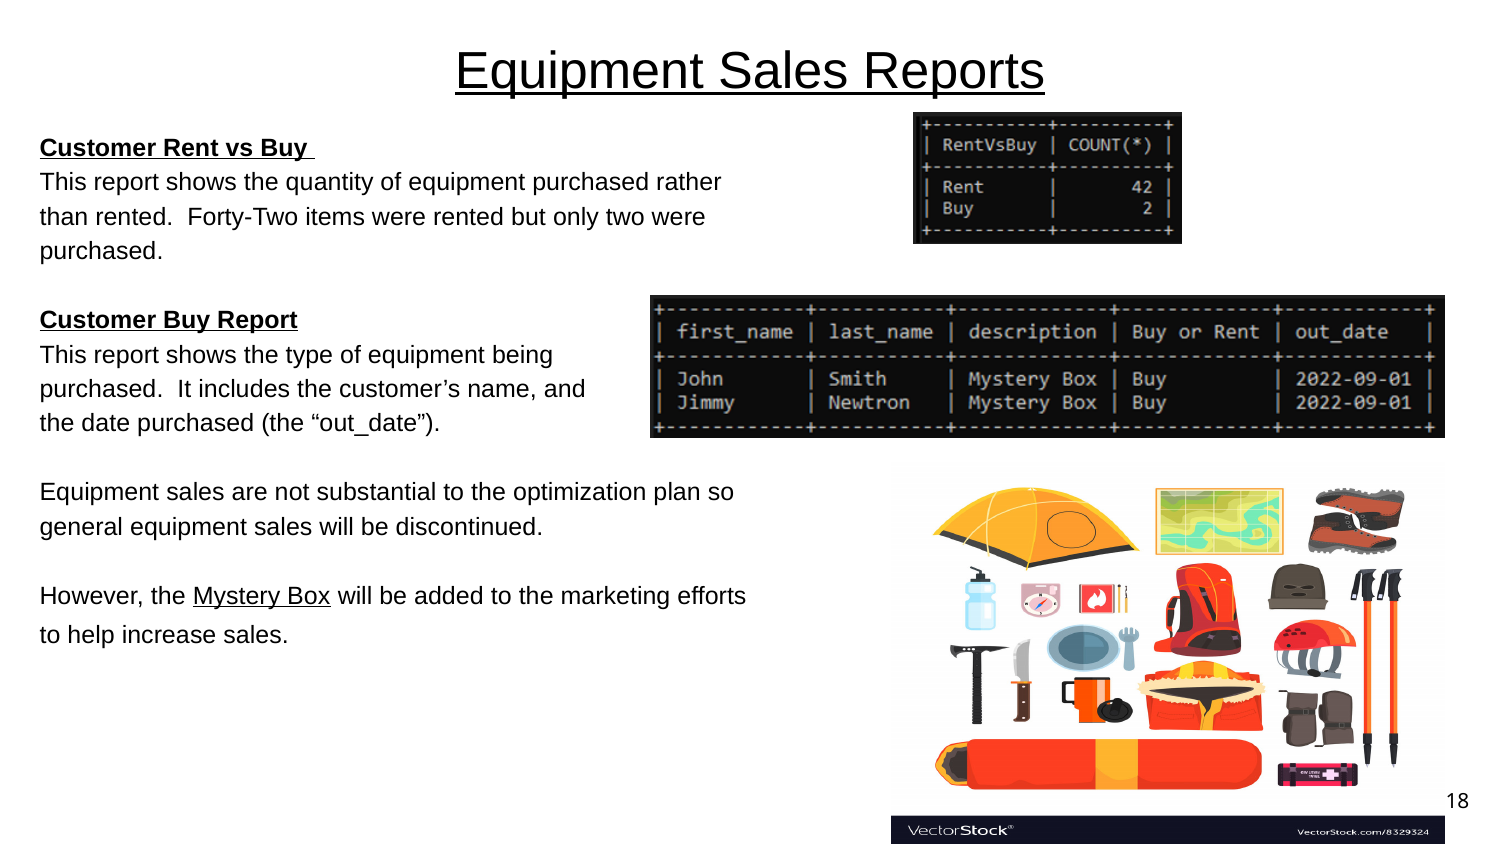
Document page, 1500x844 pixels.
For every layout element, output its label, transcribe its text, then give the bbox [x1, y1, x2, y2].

picture [649, 294, 1445, 438]
text_box Customer Rent vs Buy This report shows the quantity of equipment purchased rather than rented. Forty-Two items were rented but only two were purchased. Customer Buy Report This report shows the type of equipment being purchased. It includes the customer’s name, and the date purchased (the “out_date”). Equipment sales are not substantial to the optimization plan so general equipment sales will be discontinued. However, the Mystery Box will be added to the marketing efforts to help increase sales. [24, 112, 771, 665]
picture [891, 461, 1445, 844]
picture [912, 111, 1182, 244]
text_box Equipment Sales Reports [202, 21, 1298, 115]
slide_number ‹#› [1449, 769, 1484, 834]
